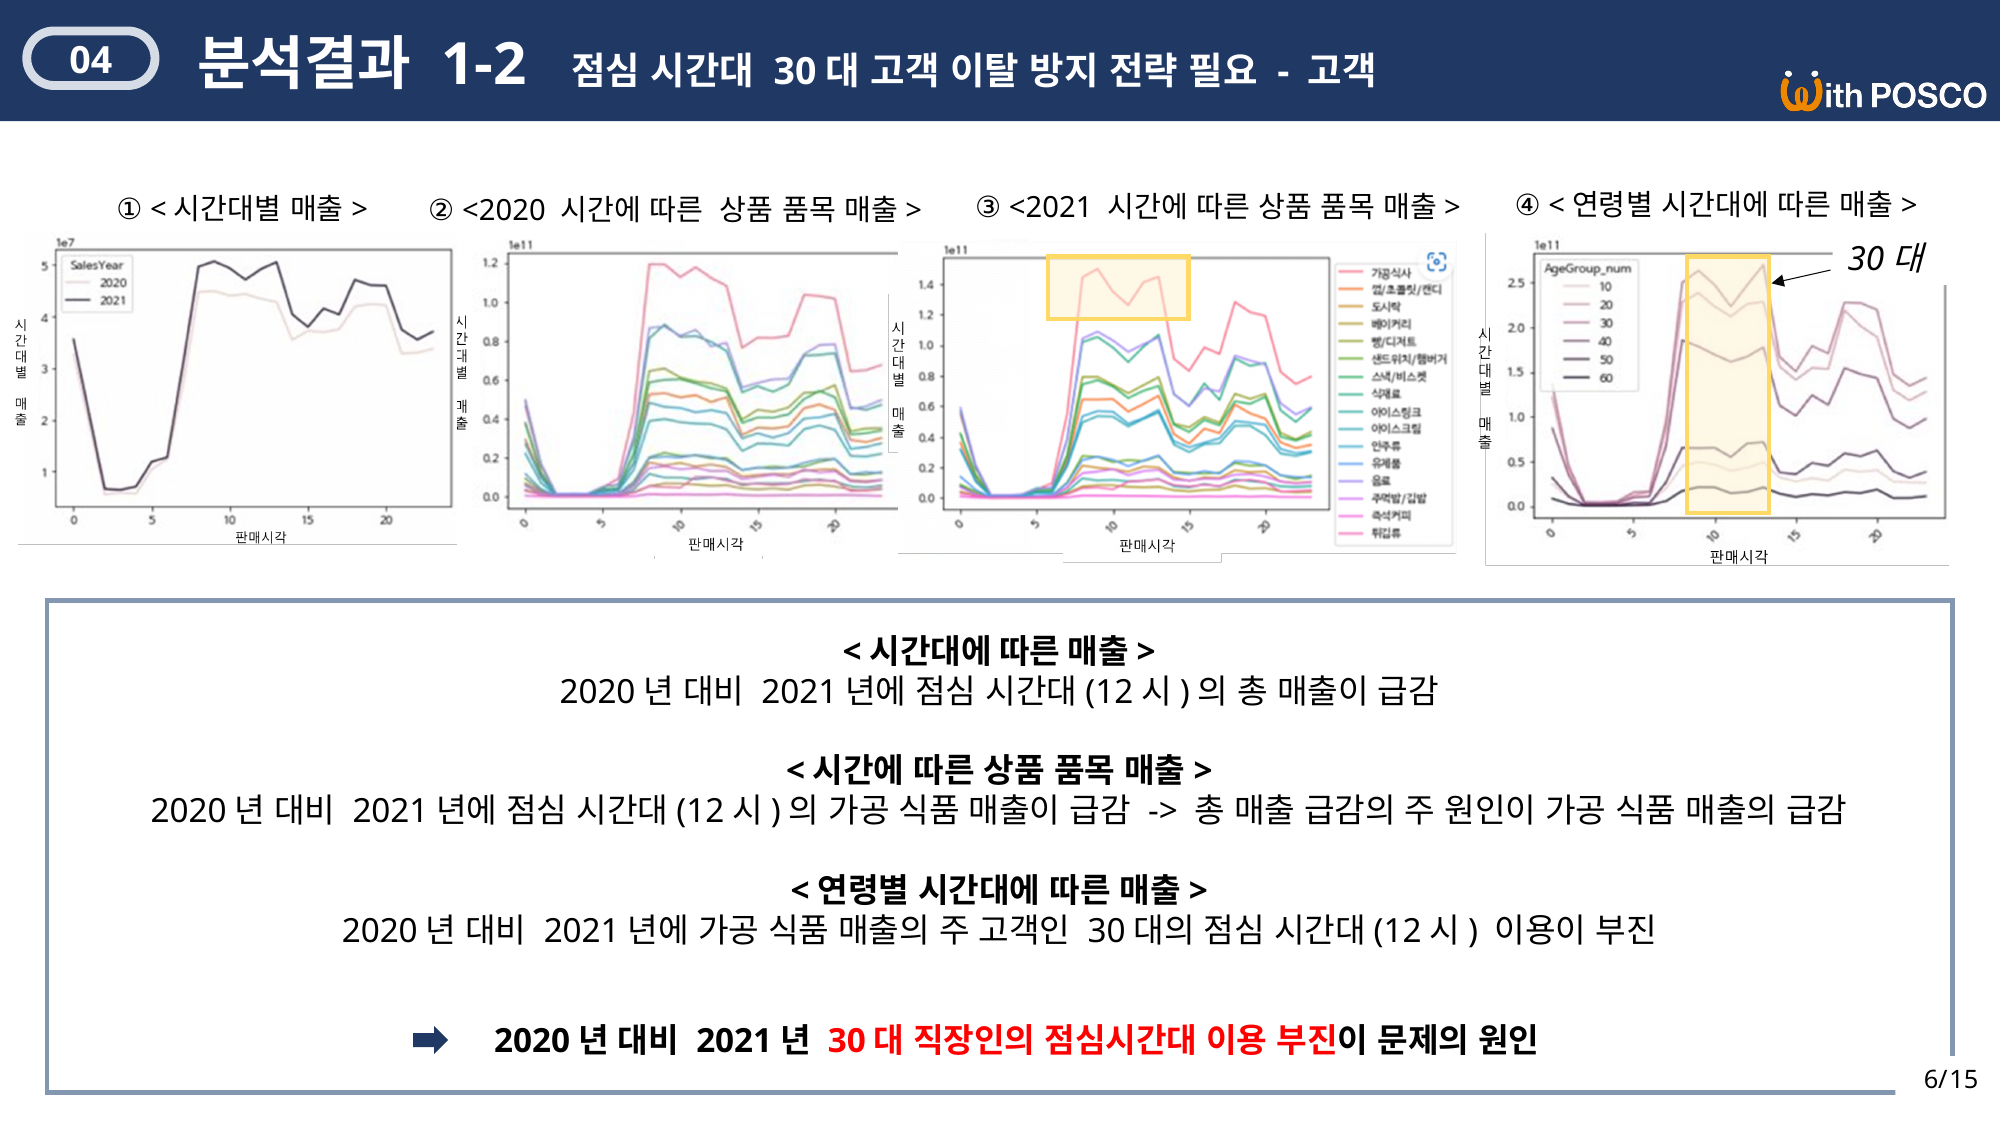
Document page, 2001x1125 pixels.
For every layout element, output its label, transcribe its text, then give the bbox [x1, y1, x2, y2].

text_box 분석결과 1-2 점심 시간대 30대 고객 이탈 방지 전략 필요 - 고객 [182, 18, 1631, 104]
text_box ③ <2021 시간에 따른 상품 품목 매출> [960, 180, 1509, 231]
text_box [1771, 270, 1831, 284]
text_box 30대 [1832, 229, 1975, 285]
picture [6, 231, 1457, 563]
text_box ② <2020 시간에 따른 상품 품목 매출> [413, 183, 977, 234]
text_box 04 [25, 29, 157, 87]
text_box [412, 1023, 450, 1057]
text_box ① <시간대별 매출> [101, 182, 514, 231]
picture [1468, 233, 1949, 575]
text_box 6/15 [1895, 1056, 2000, 1125]
text_box [46, 600, 1954, 1093]
text_box ④ <연령별 시간대에 따른 매출> [1499, 178, 2000, 229]
picture [1779, 69, 1988, 113]
text_box [0, 0, 2000, 122]
